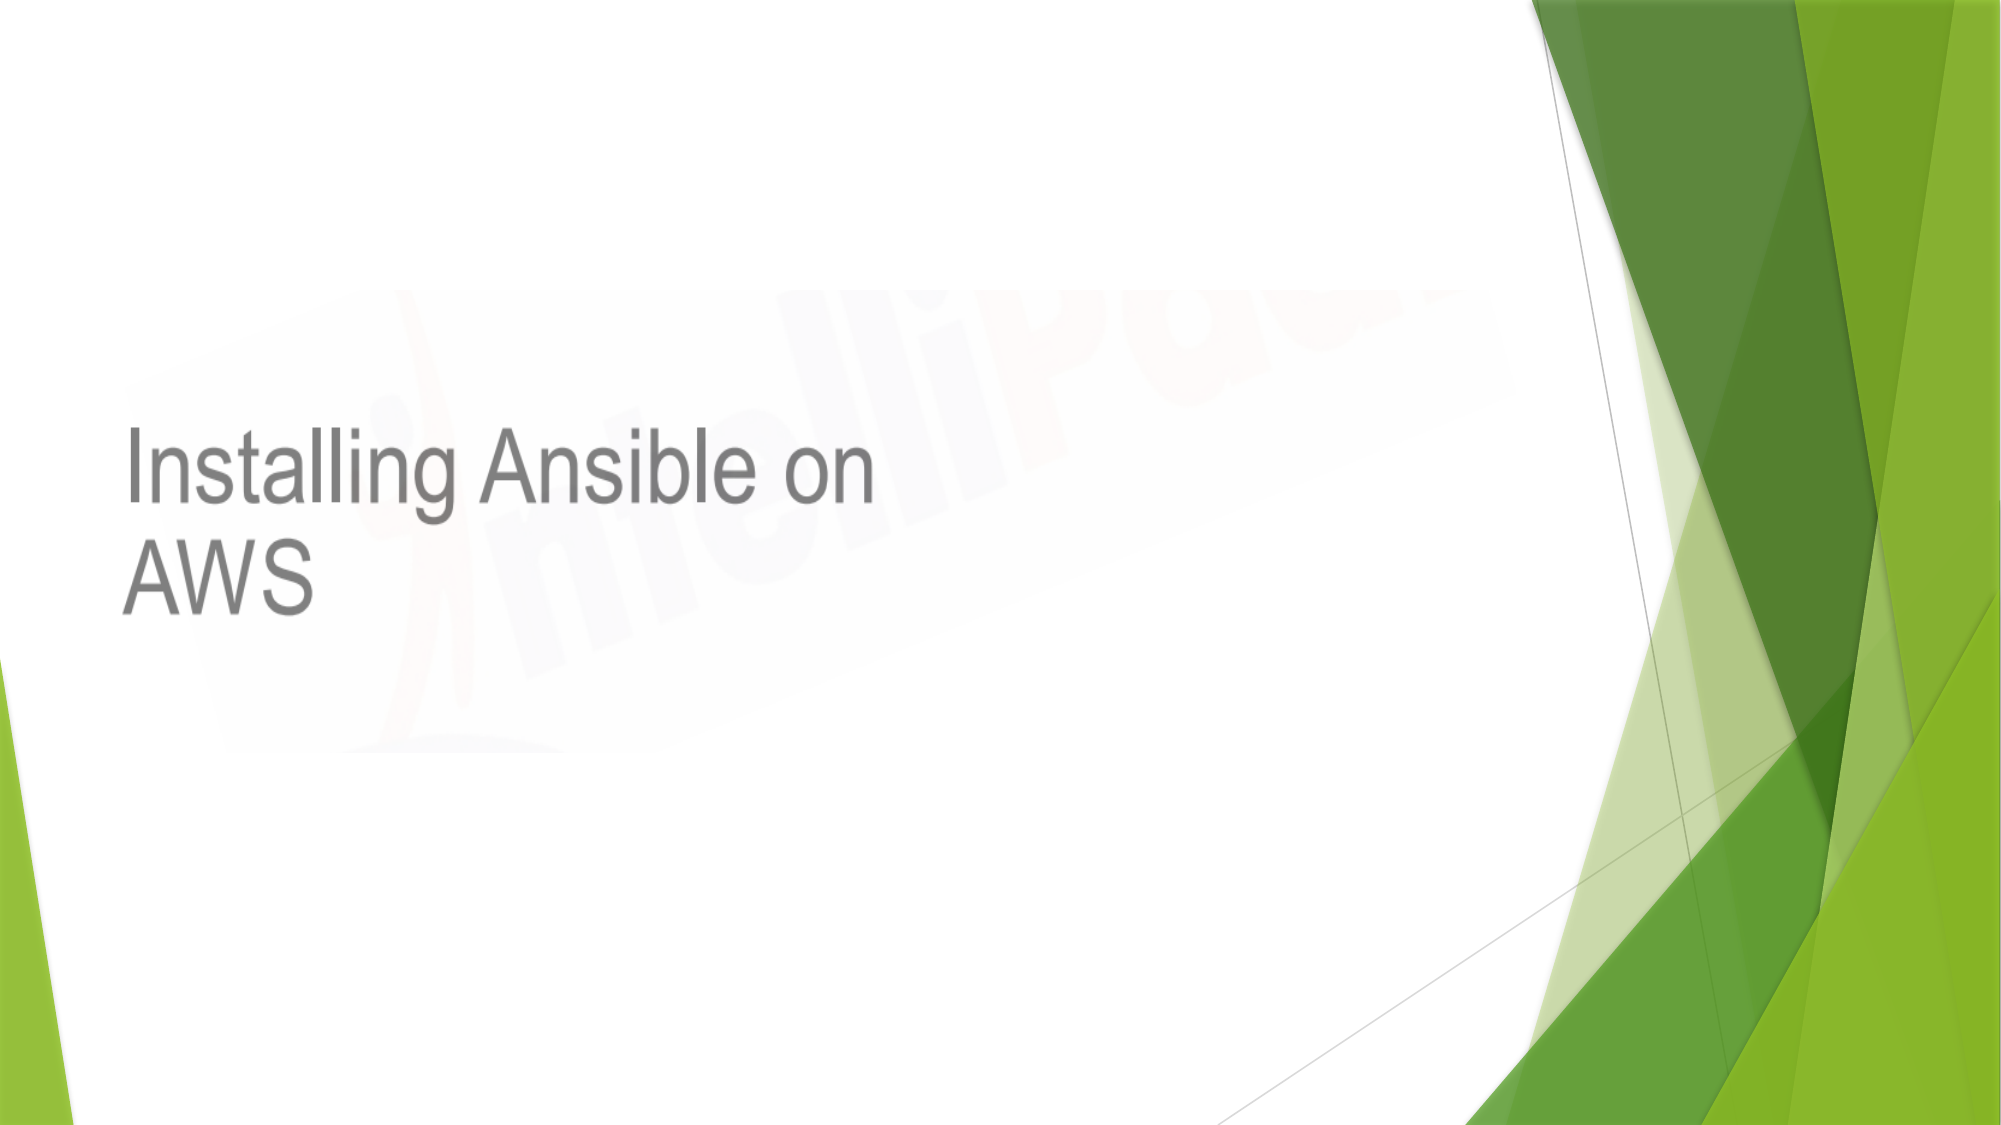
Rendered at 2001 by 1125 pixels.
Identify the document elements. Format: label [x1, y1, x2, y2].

picture [68, 290, 1563, 753]
